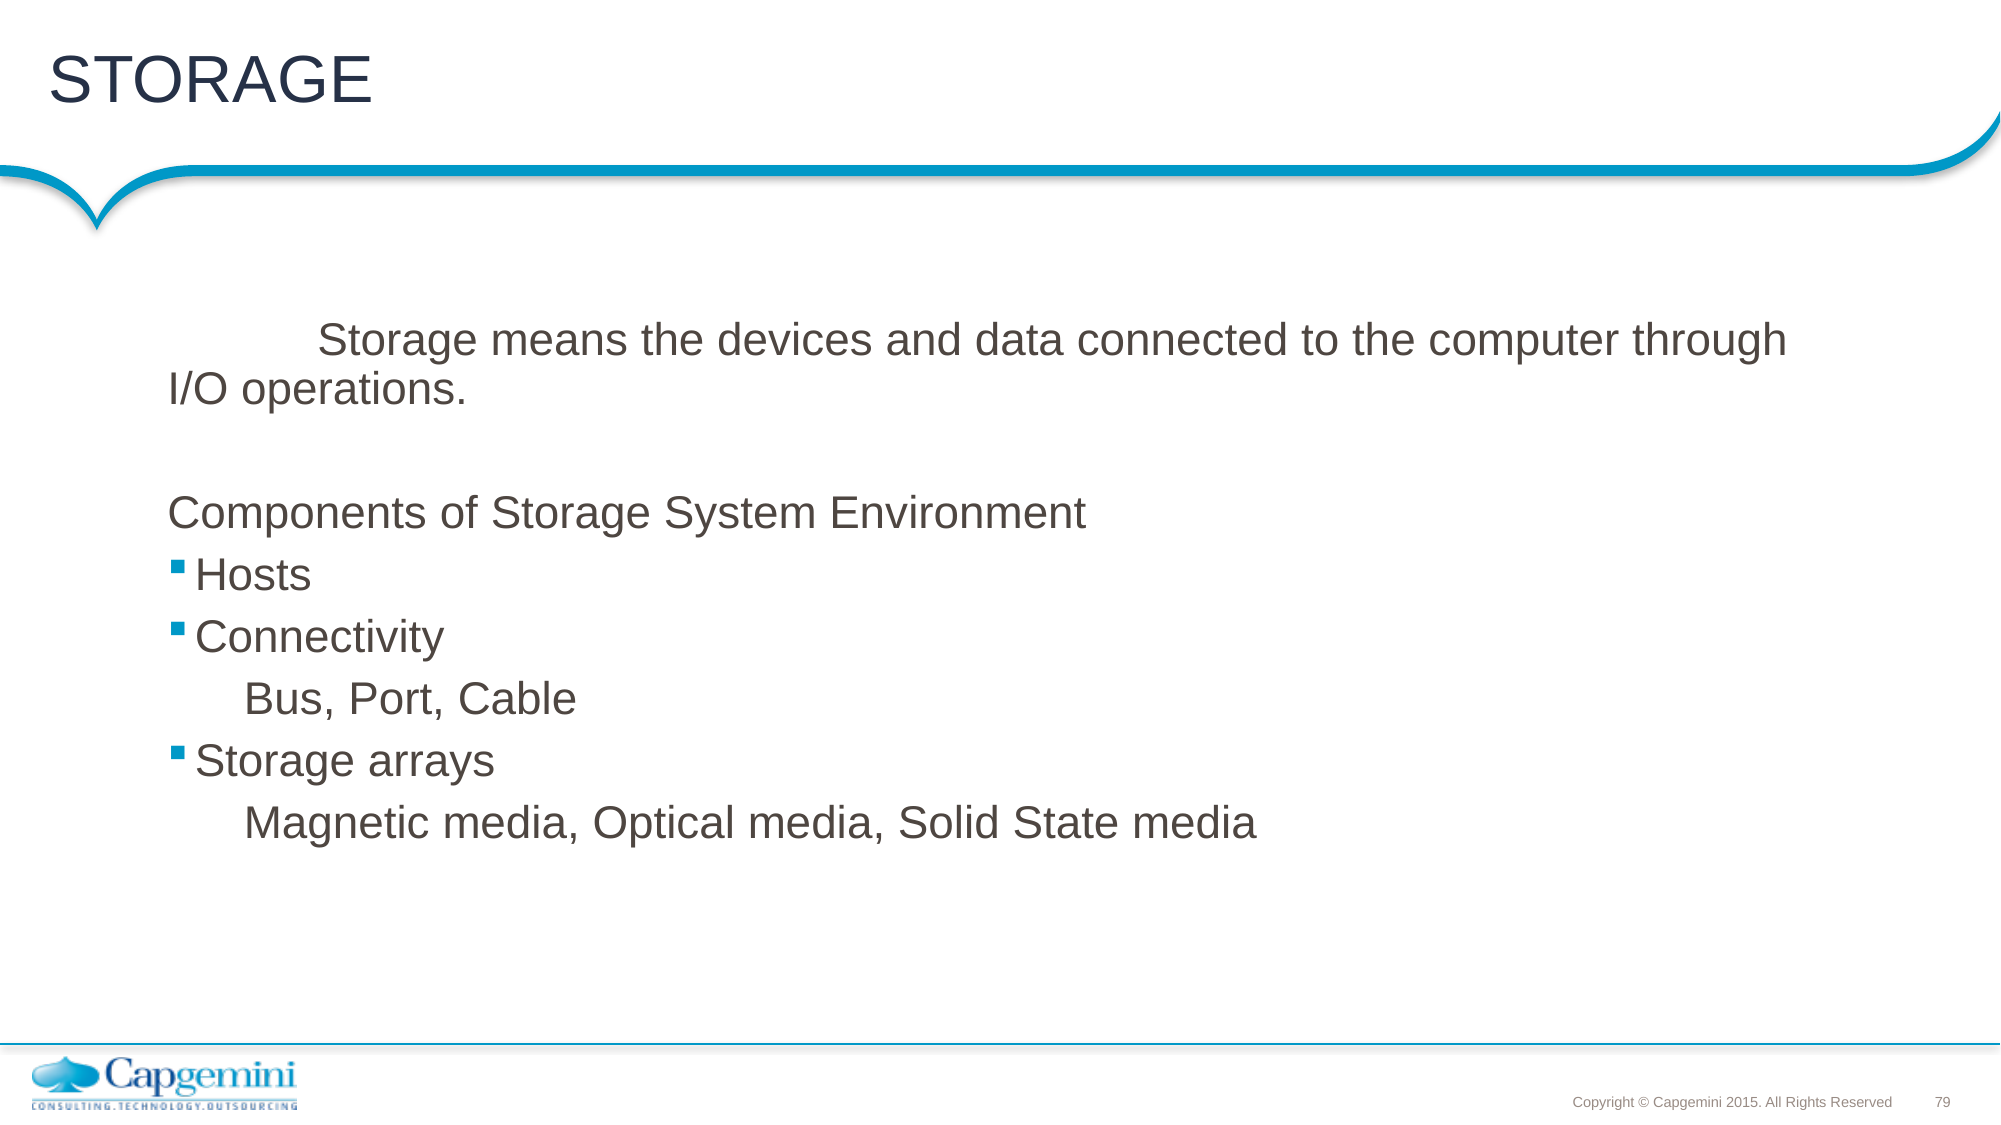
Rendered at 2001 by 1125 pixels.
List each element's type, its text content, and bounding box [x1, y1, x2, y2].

picture [32, 1056, 297, 1110]
list Storage means the devices and data connected to the computer through I/O operations. Components of Storage System Environment Hosts Connectivity Bus, Port, Cable Storage arrays Magnetic media, Optical media, Solid State media [149, 236, 1856, 926]
title STORAGE [0, 0, 2000, 165]
